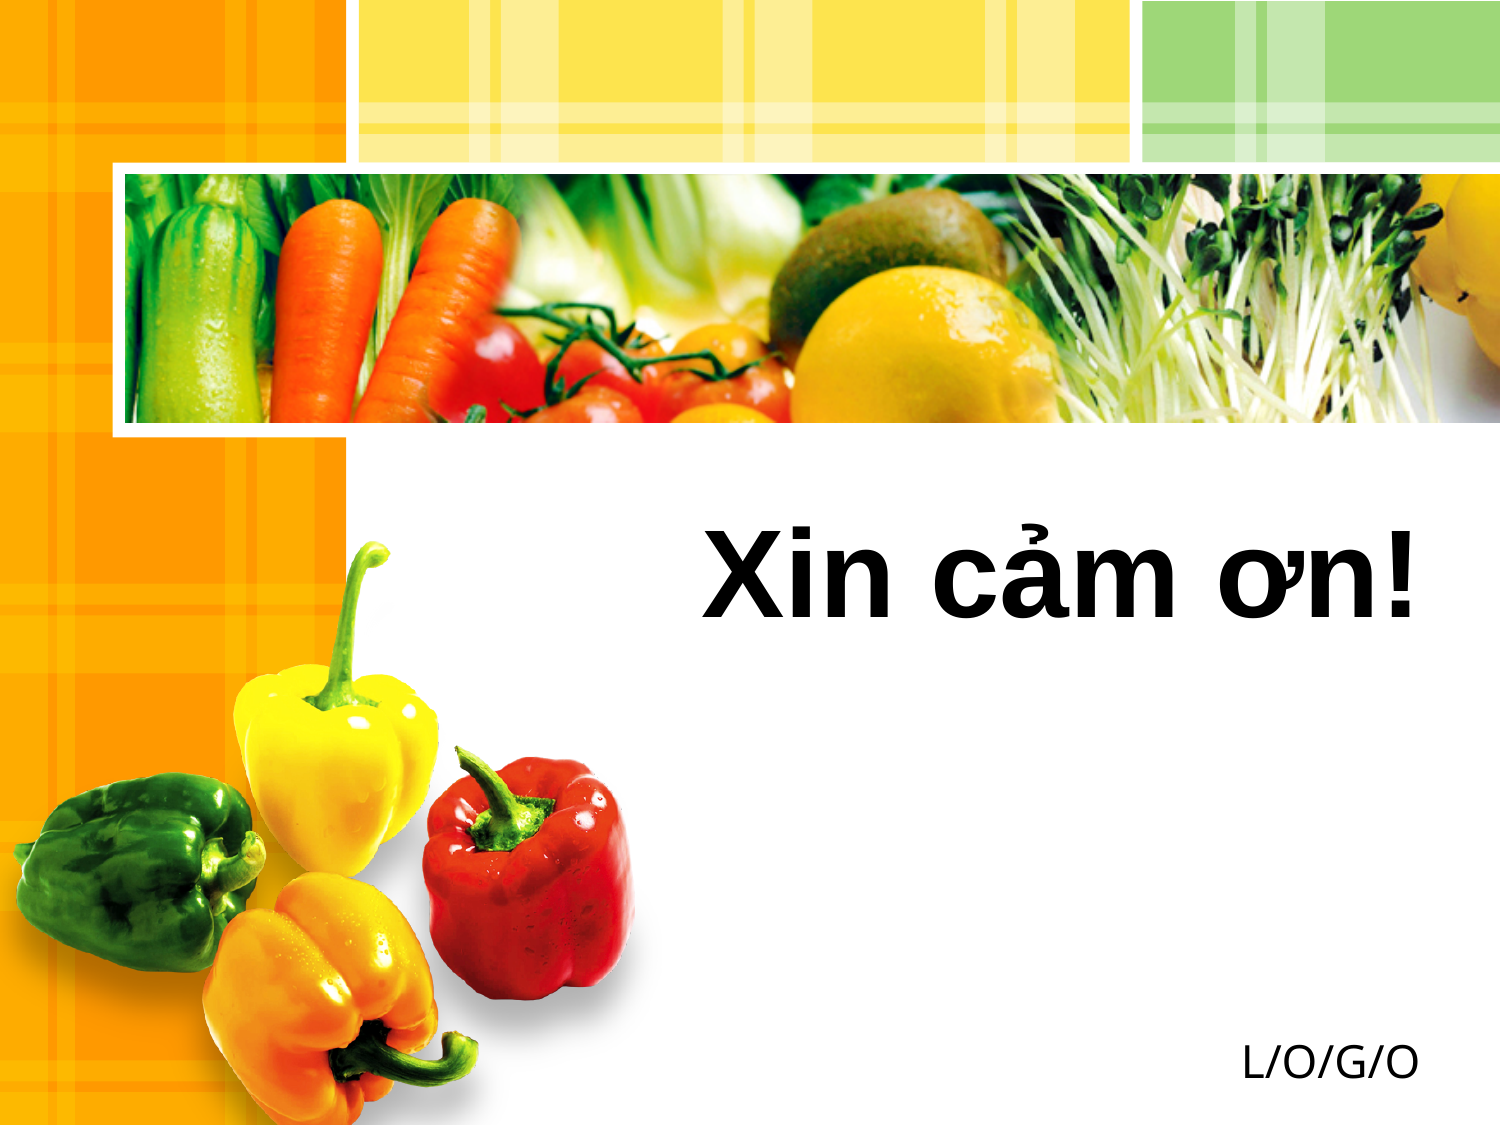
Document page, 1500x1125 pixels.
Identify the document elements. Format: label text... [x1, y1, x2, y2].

picture [125, 174, 1500, 423]
picture [0, 541, 663, 1125]
title Xin cảm ơn! [162, 446, 1438, 688]
